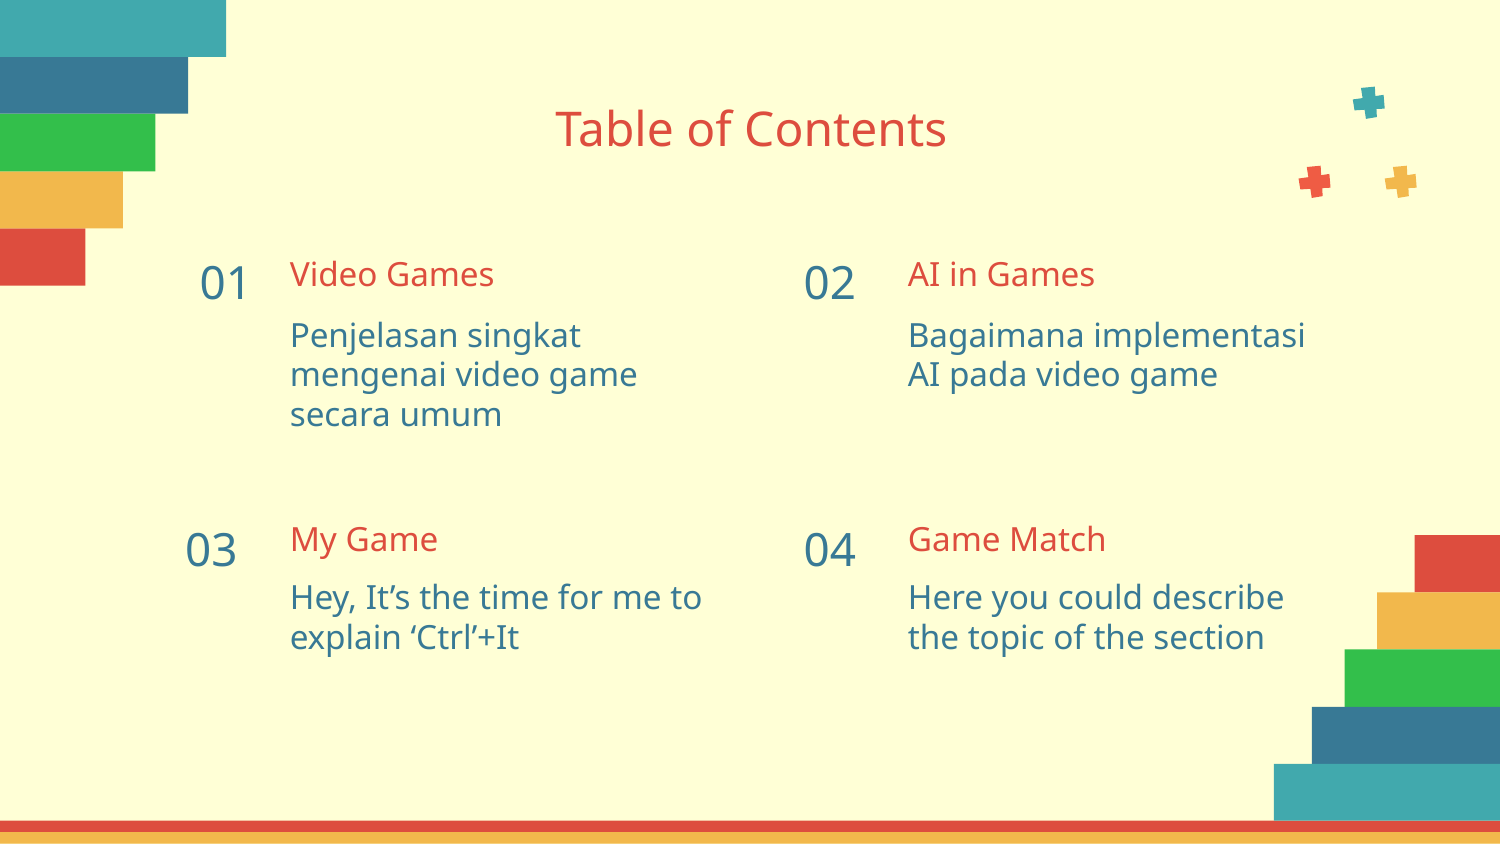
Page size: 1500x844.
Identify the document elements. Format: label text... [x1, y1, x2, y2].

title 04 [742, 481, 918, 591]
subtitle Hey, It’s the time for me to explain ‘Ctrl’+It [274, 574, 730, 670]
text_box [1298, 86, 1417, 199]
title 02 [742, 214, 918, 324]
title Game Match [918, 492, 1377, 574]
subtitle Bagaimana implementasi AI pada video game [892, 308, 1348, 408]
subtitle Penjelasan singkat mengenai video game secara umum [274, 308, 730, 408]
title AI in Games [918, 226, 1377, 308]
title My Game [300, 492, 742, 574]
title Table of Contents [118, 83, 1386, 178]
title 01 [138, 214, 314, 324]
title 03 [123, 481, 300, 591]
title Video Games [314, 226, 742, 308]
subtitle Here you could describe the topic of the section [892, 574, 1348, 670]
